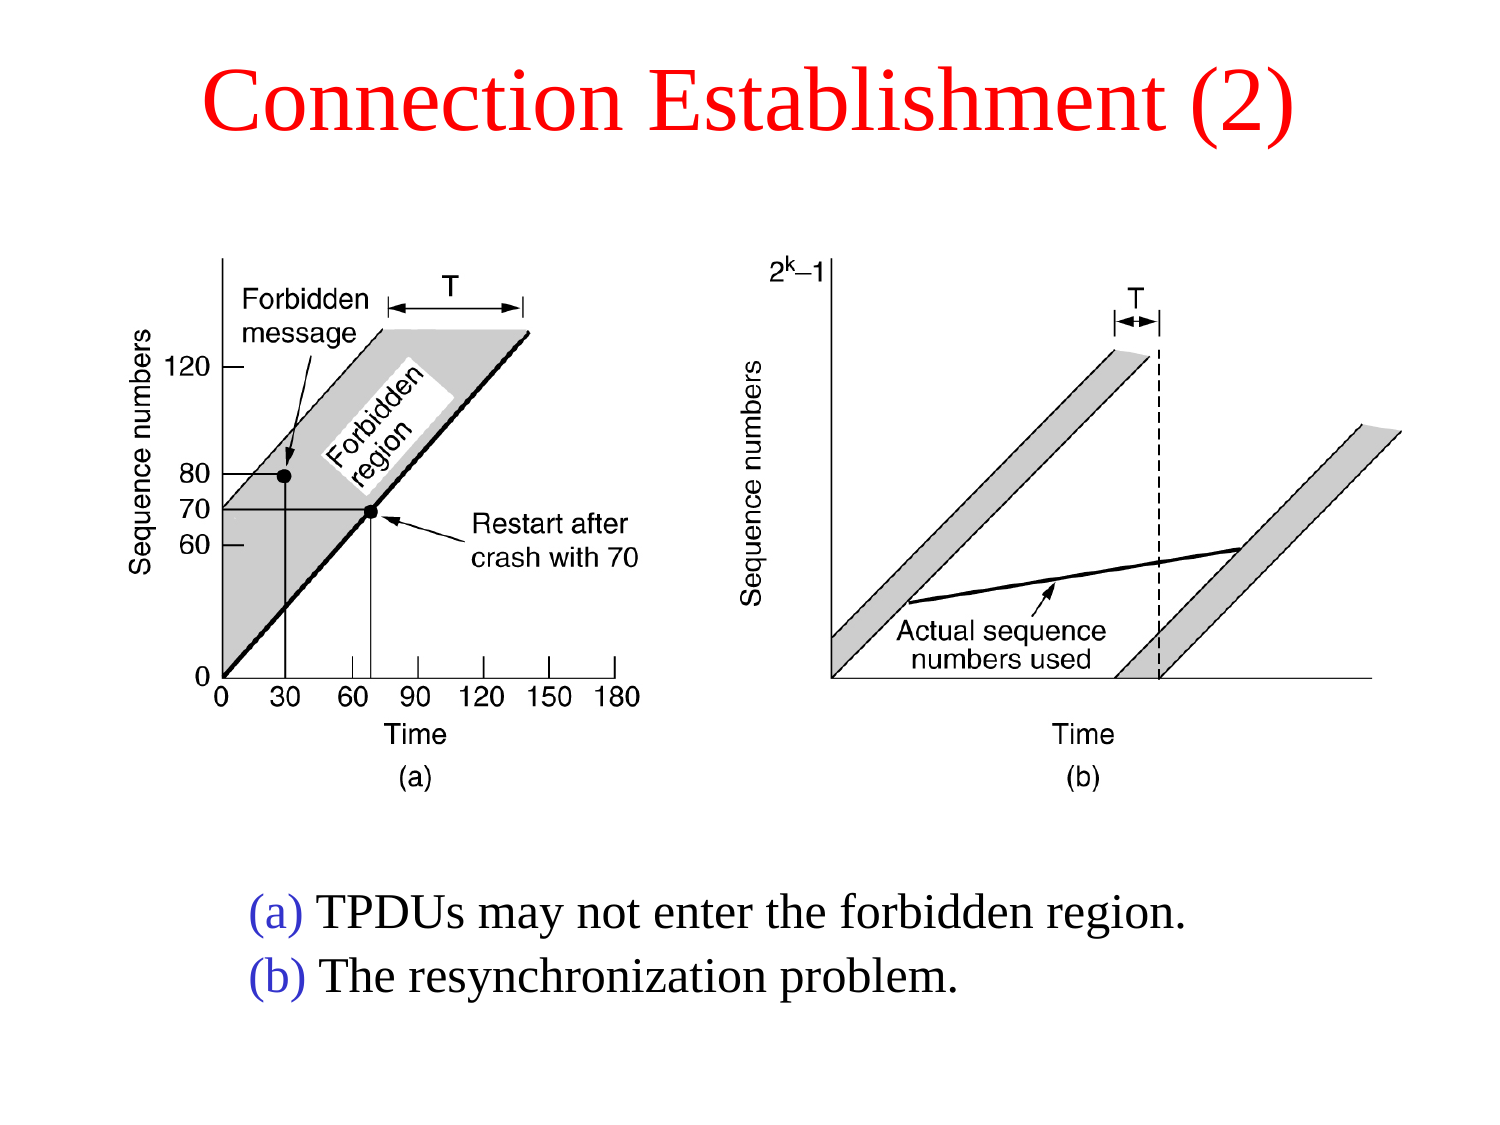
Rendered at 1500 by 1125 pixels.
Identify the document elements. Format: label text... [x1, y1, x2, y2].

title Connection Establishment (2) [0, 0, 1500, 188]
list (a) TPDUs may not enter the forbidden region. (b) The resynchronization problem. [233, 877, 1500, 1016]
picture [123, 244, 1402, 792]
